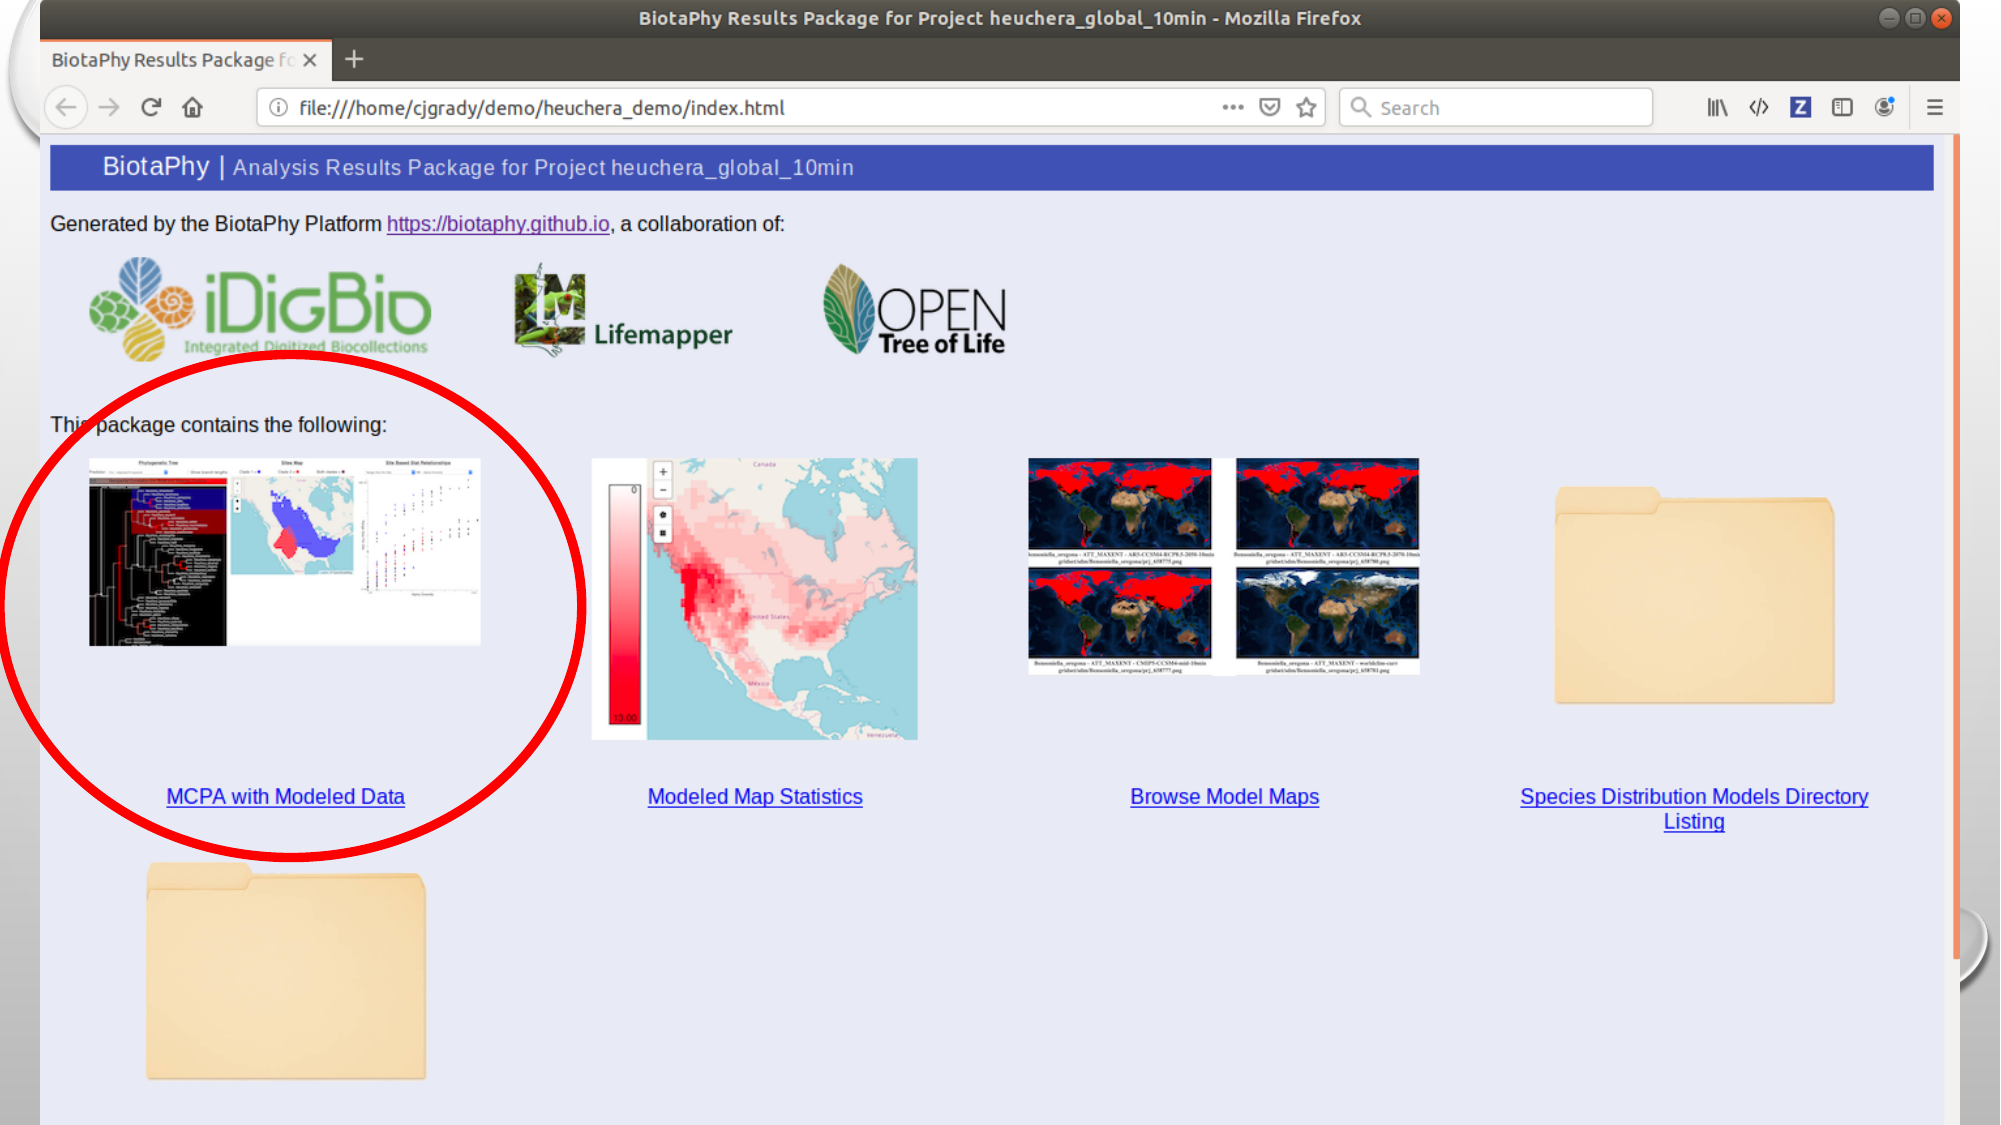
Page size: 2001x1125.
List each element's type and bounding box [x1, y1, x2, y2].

picture [0, 0, 2000, 1125]
text_box [0, 487, 34, 725]
